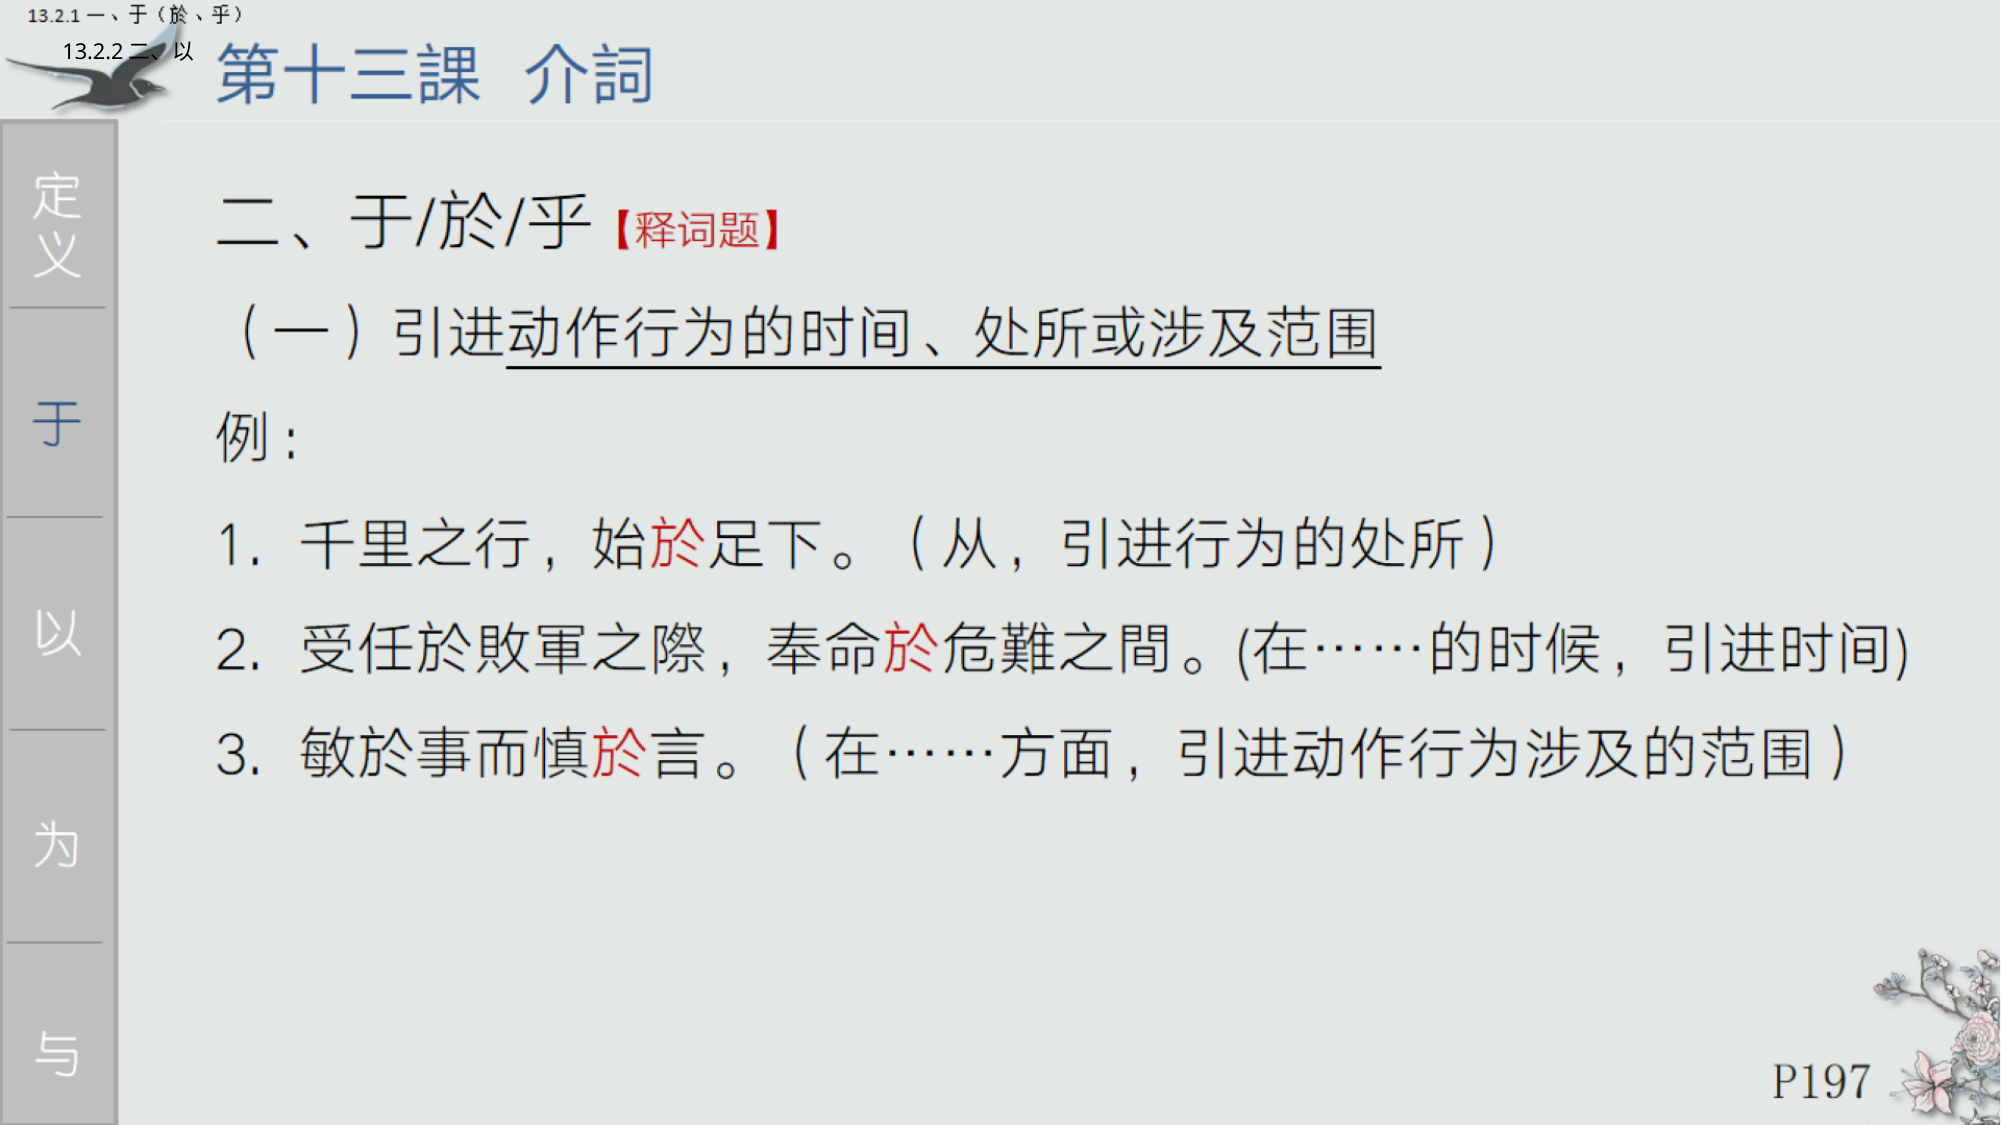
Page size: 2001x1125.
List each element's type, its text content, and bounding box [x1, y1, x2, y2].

text_box 13.2.2二、以 [47, 30, 1048, 72]
picture [0, 0, 2001, 1125]
